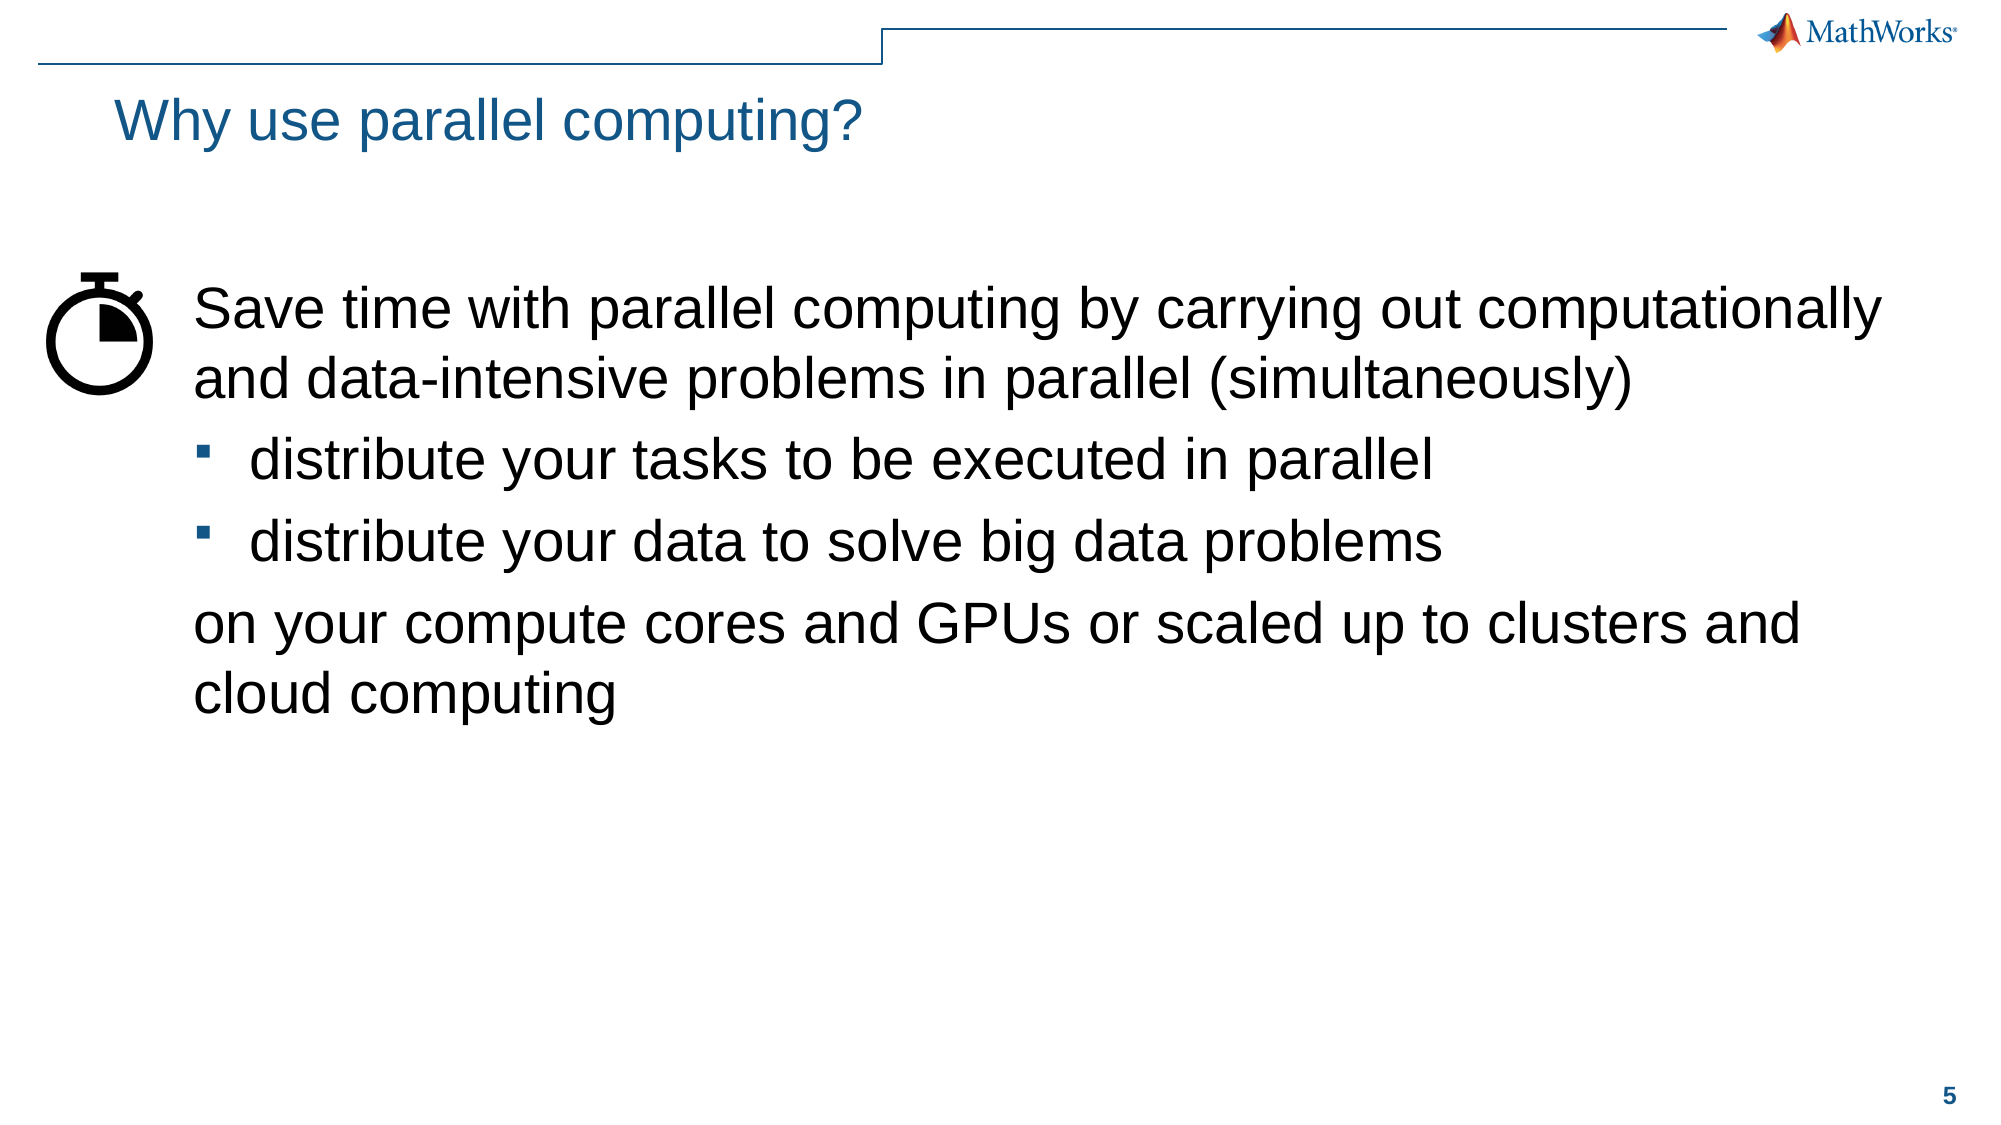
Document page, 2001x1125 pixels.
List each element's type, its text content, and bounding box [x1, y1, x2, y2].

title Why use parallel computing? [99, 75, 1867, 238]
picture [24, 258, 176, 410]
list Save time with parallel computing by carrying out computationally and data-intensive problems in parallel (simultaneously) distribute your tasks to be executed in parallel distribute your data to solve big data problems on your compute cores and GPUs or scaled up to clusters and cloud computing [178, 262, 1945, 1025]
picture [1751, 3, 1970, 63]
